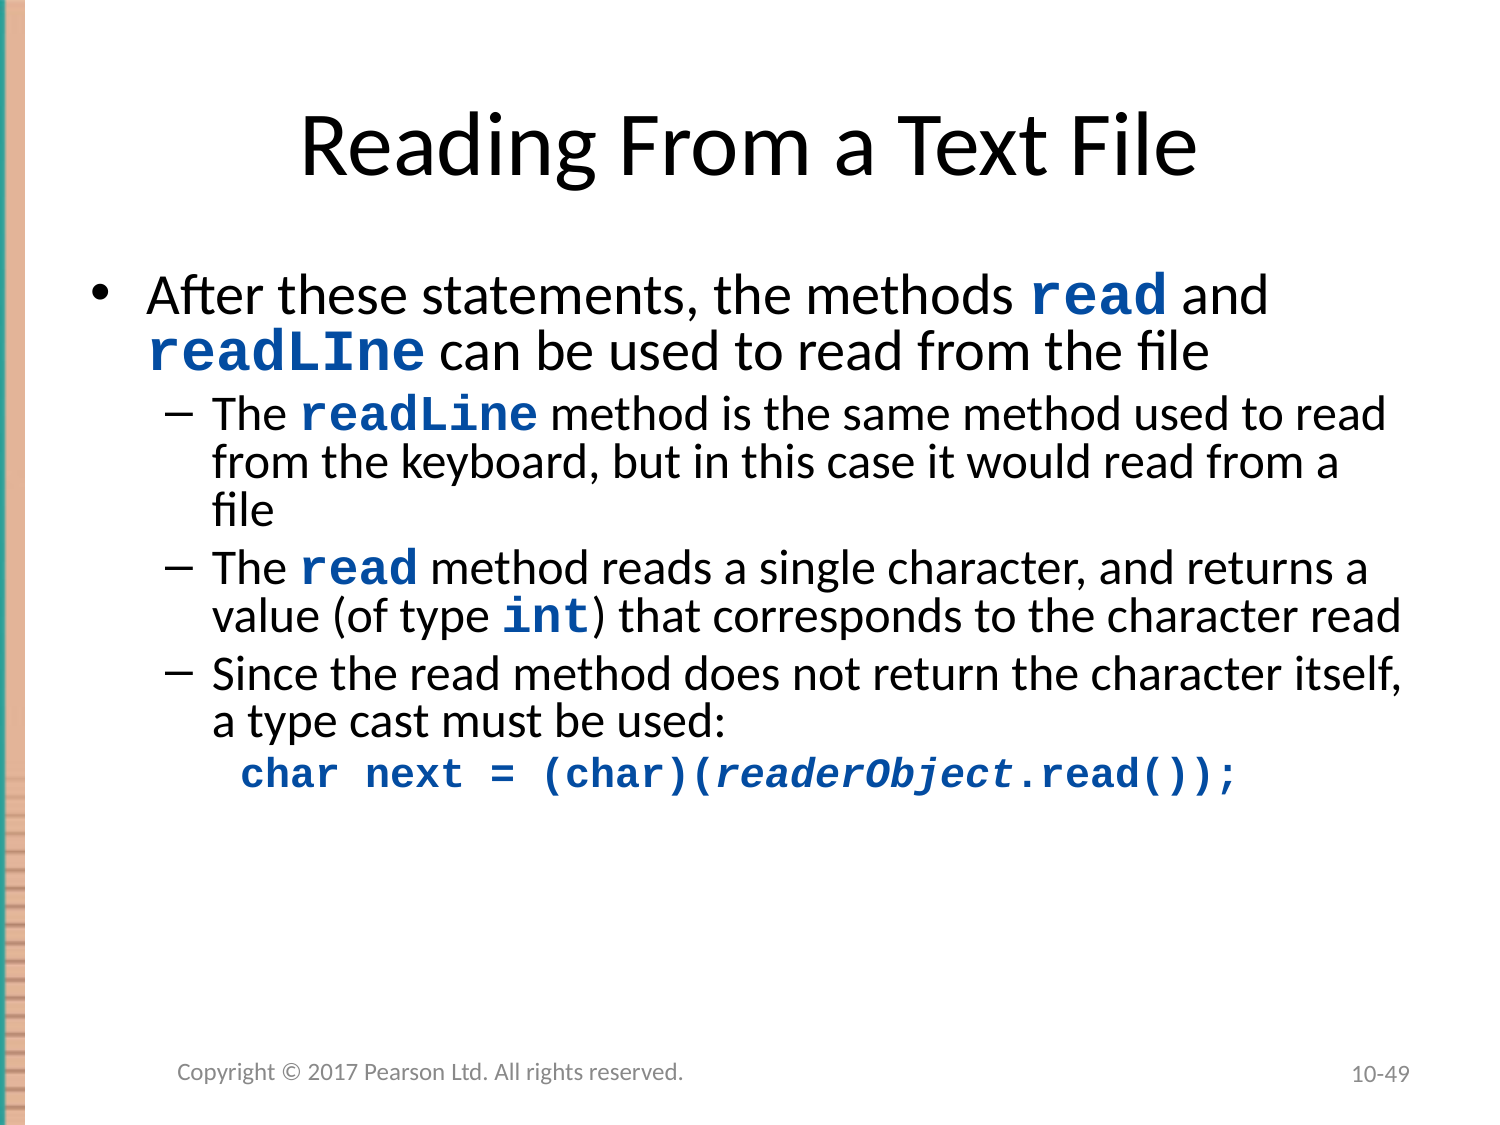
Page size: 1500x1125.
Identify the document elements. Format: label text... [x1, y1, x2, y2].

picture [0, 0, 25, 1125]
list After these statements, the methods read and readLIne can be used to read from the file The readLine method is the same method used to read from the keyboard, but in this case it would read from a file The read method reads a single character, and returns a value (of type int) that corresponds to the character read Since the read method does not return the character itself, a type cast must be used: char next = (char)(readerObject.read()); [75, 262, 1425, 1005]
title Reading From a Text File [75, 45, 1425, 233]
slide_number 10-49 [1074, 1042, 1425, 1103]
footer Copyright © 2017 Pearson Ltd. All rights reserved. [75, 1040, 788, 1100]
